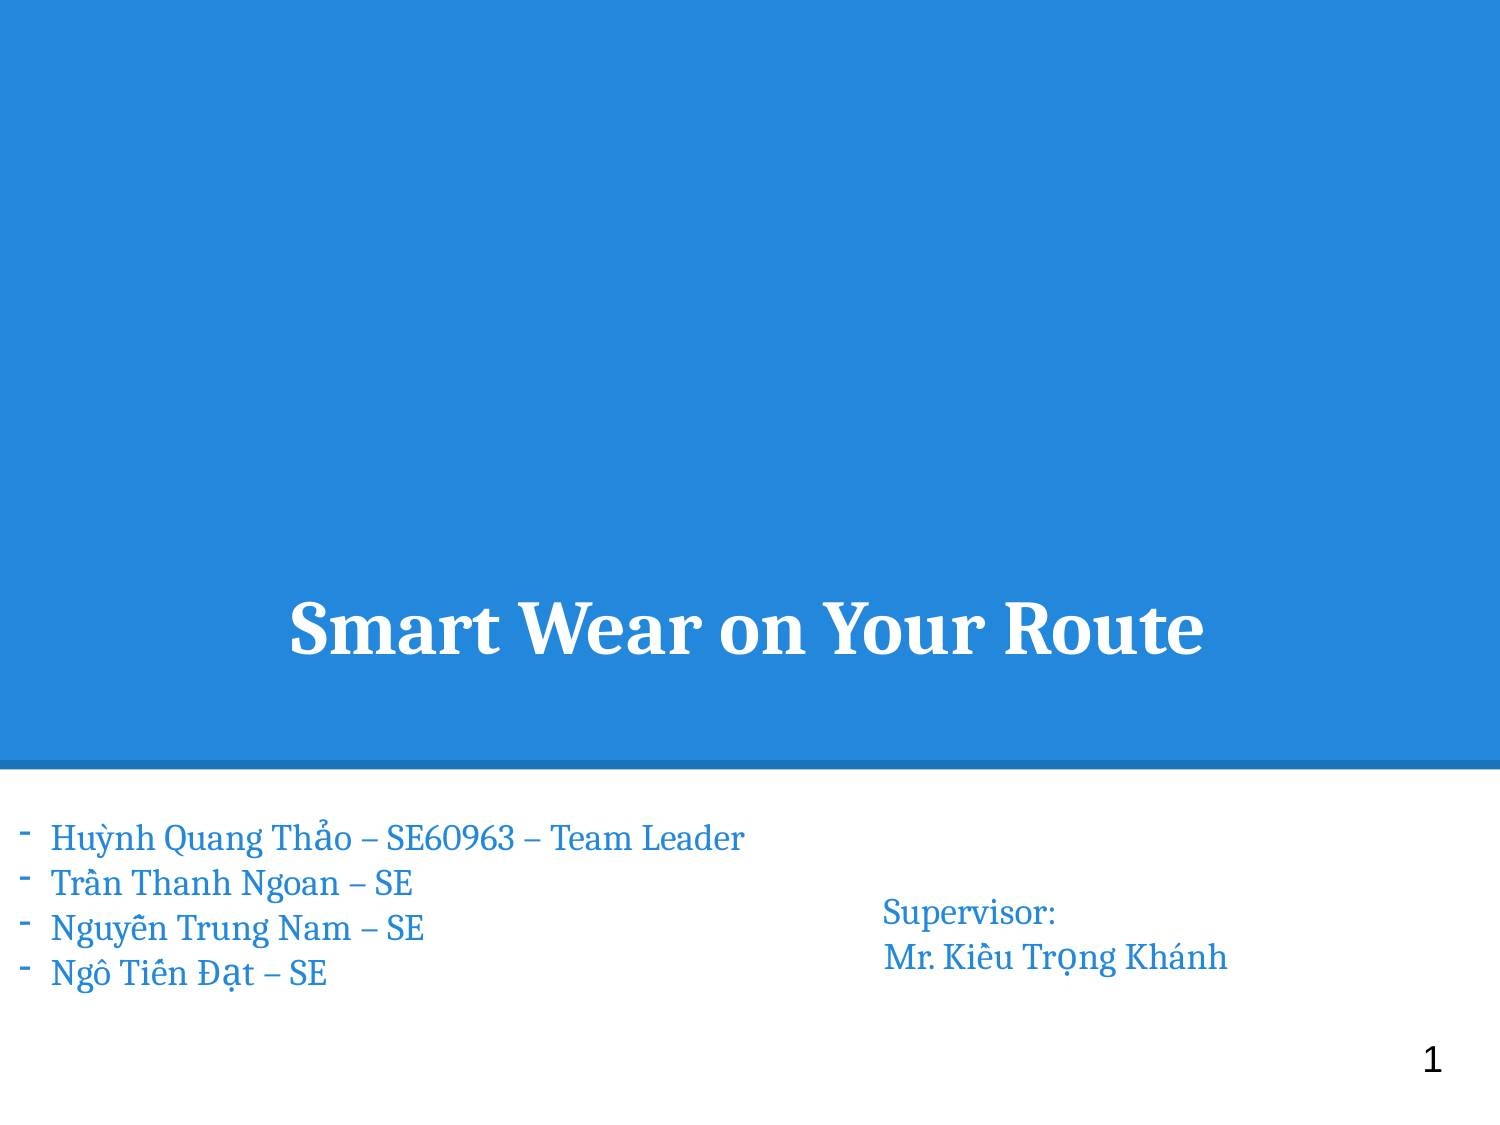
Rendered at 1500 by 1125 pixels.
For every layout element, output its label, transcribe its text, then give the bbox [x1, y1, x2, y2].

slide_number 1 [1413, 1033, 1465, 1082]
title Smart Wear on Your Route [214, 475, 1285, 679]
text_box Huỳnh Quang Thảo – SE60963 – Team Leader Trần Thanh Ngoan – SE Nguyễn Trung Nam – SE Ngô Tiến Đạt – SE [0, 804, 805, 1034]
text_box Supervisor: Mr. Kiều Trọng Khánh [875, 878, 1285, 1066]
